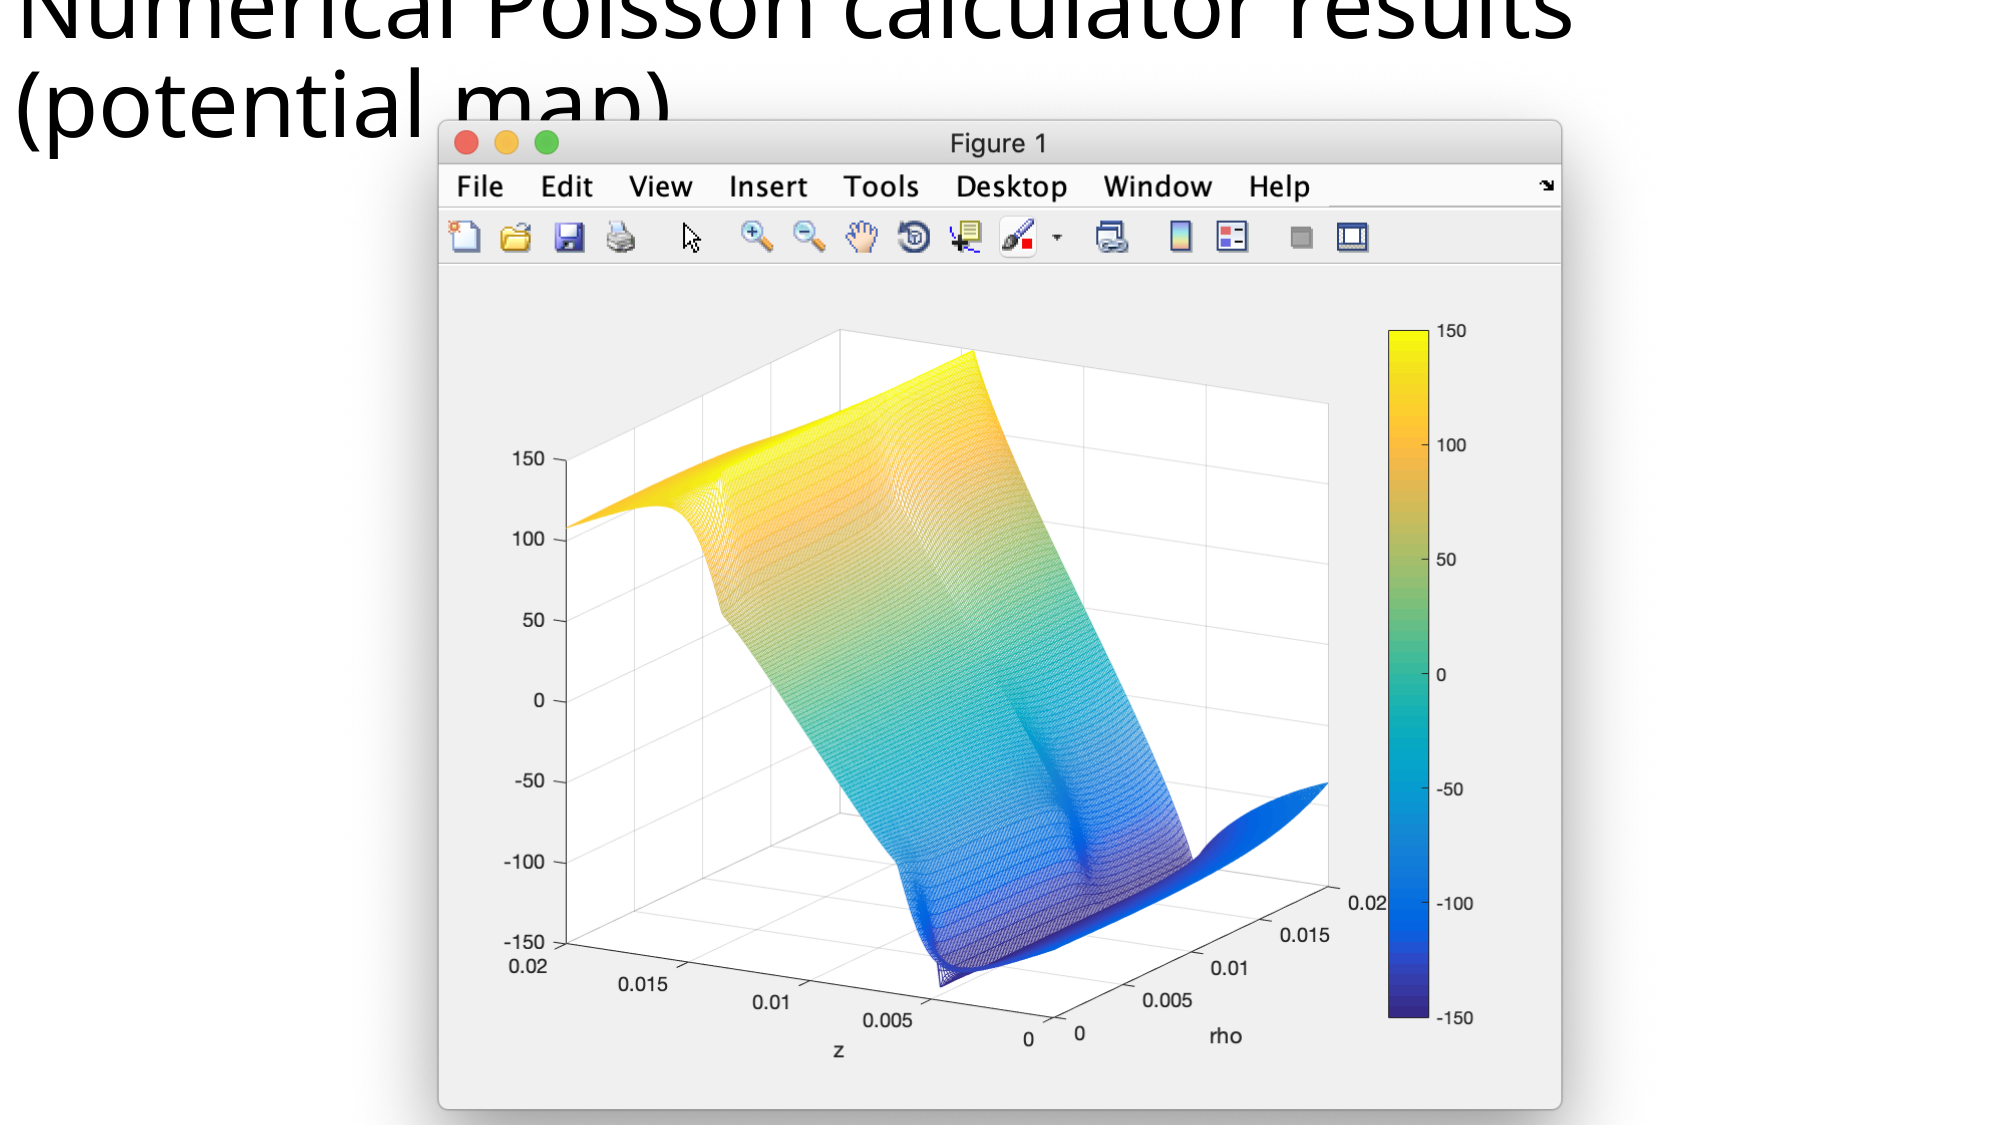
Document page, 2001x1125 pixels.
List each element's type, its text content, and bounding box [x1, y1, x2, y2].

title Numerical Poisson calculator results (potential map) [0, 0, 1969, 168]
picture [326, 44, 1674, 1125]
